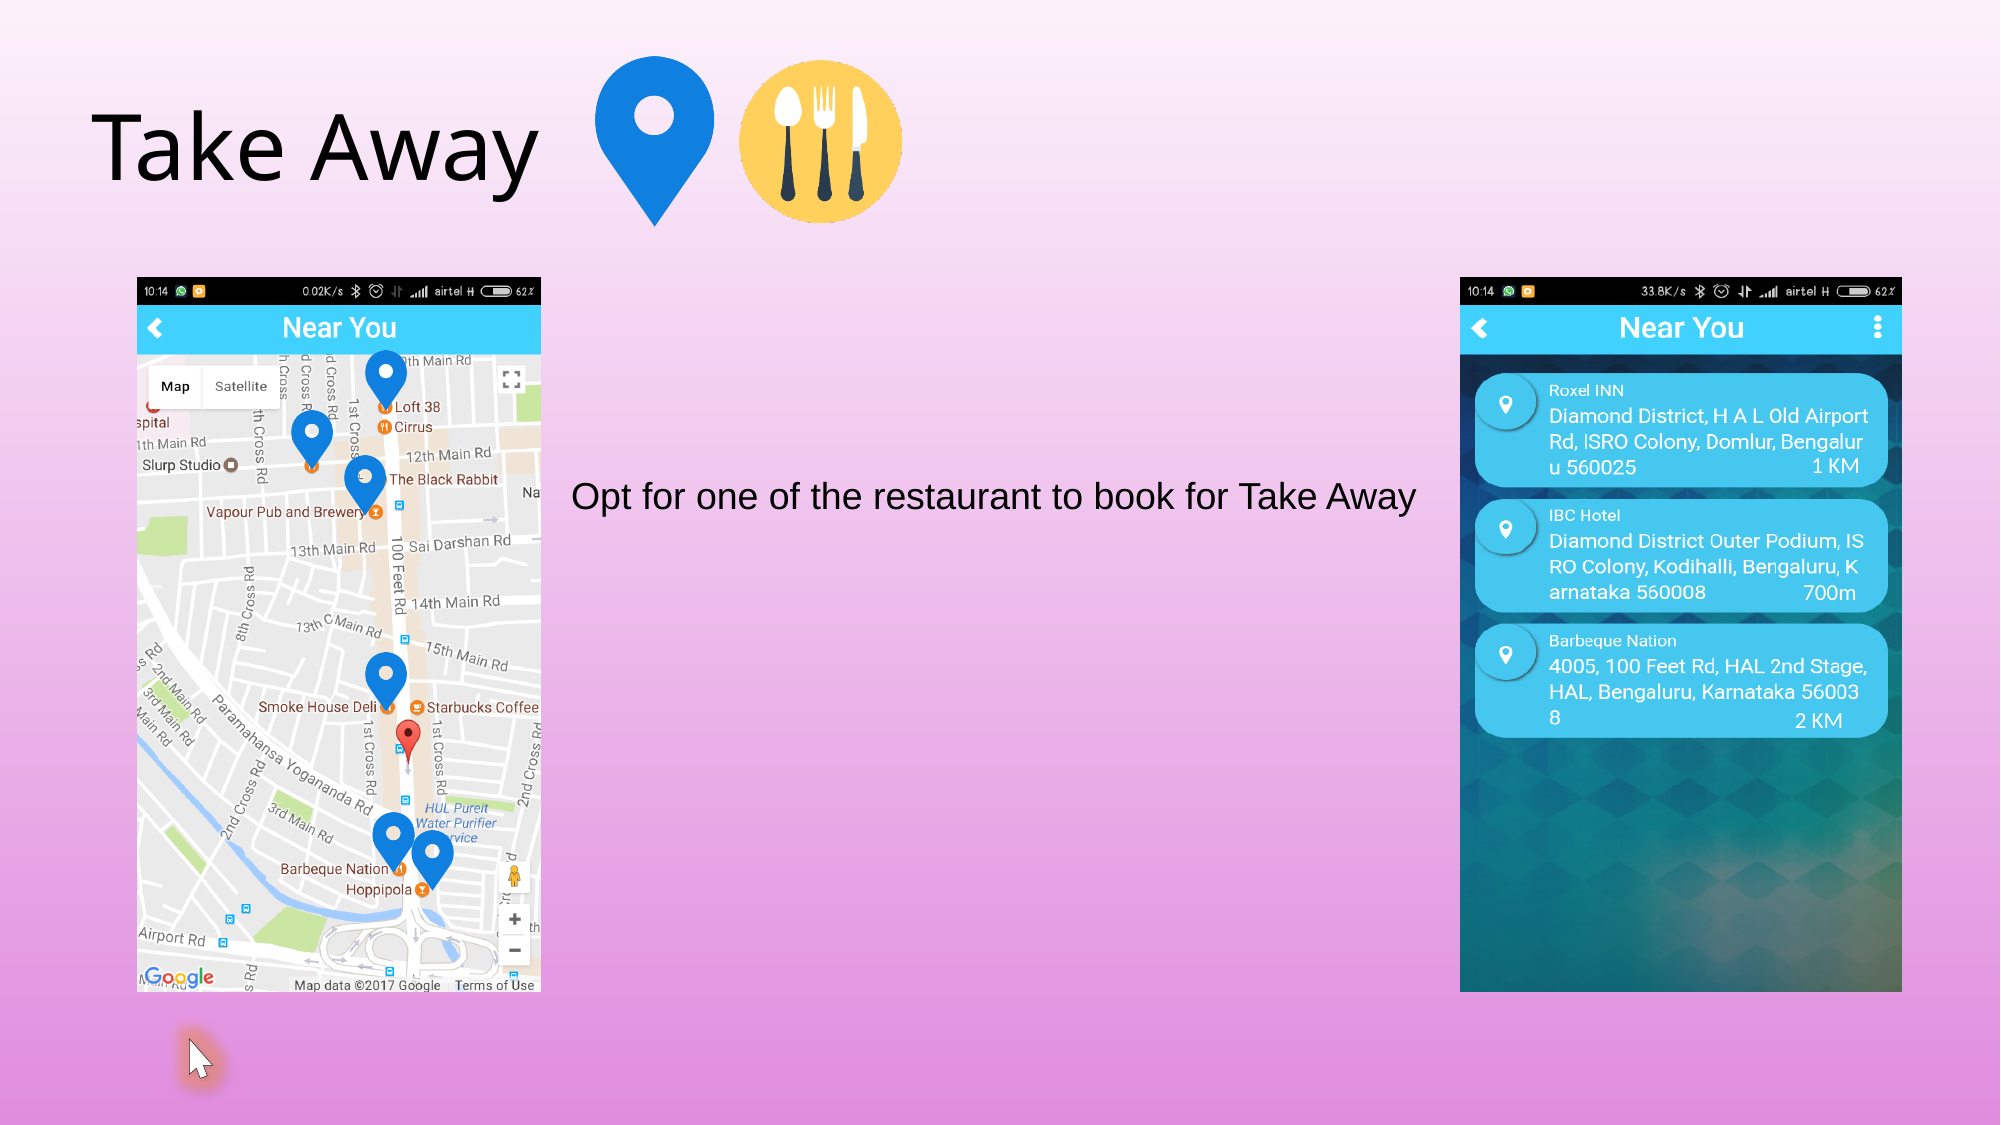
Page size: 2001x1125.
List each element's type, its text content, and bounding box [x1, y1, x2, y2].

title Take Away [76, 43, 1651, 258]
text_box [188, 1036, 215, 1080]
picture [569, 56, 902, 227]
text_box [137, 277, 541, 992]
text_box Opt for one of the restaurant to book for Take Away [556, 464, 1460, 525]
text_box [1460, 277, 1919, 992]
